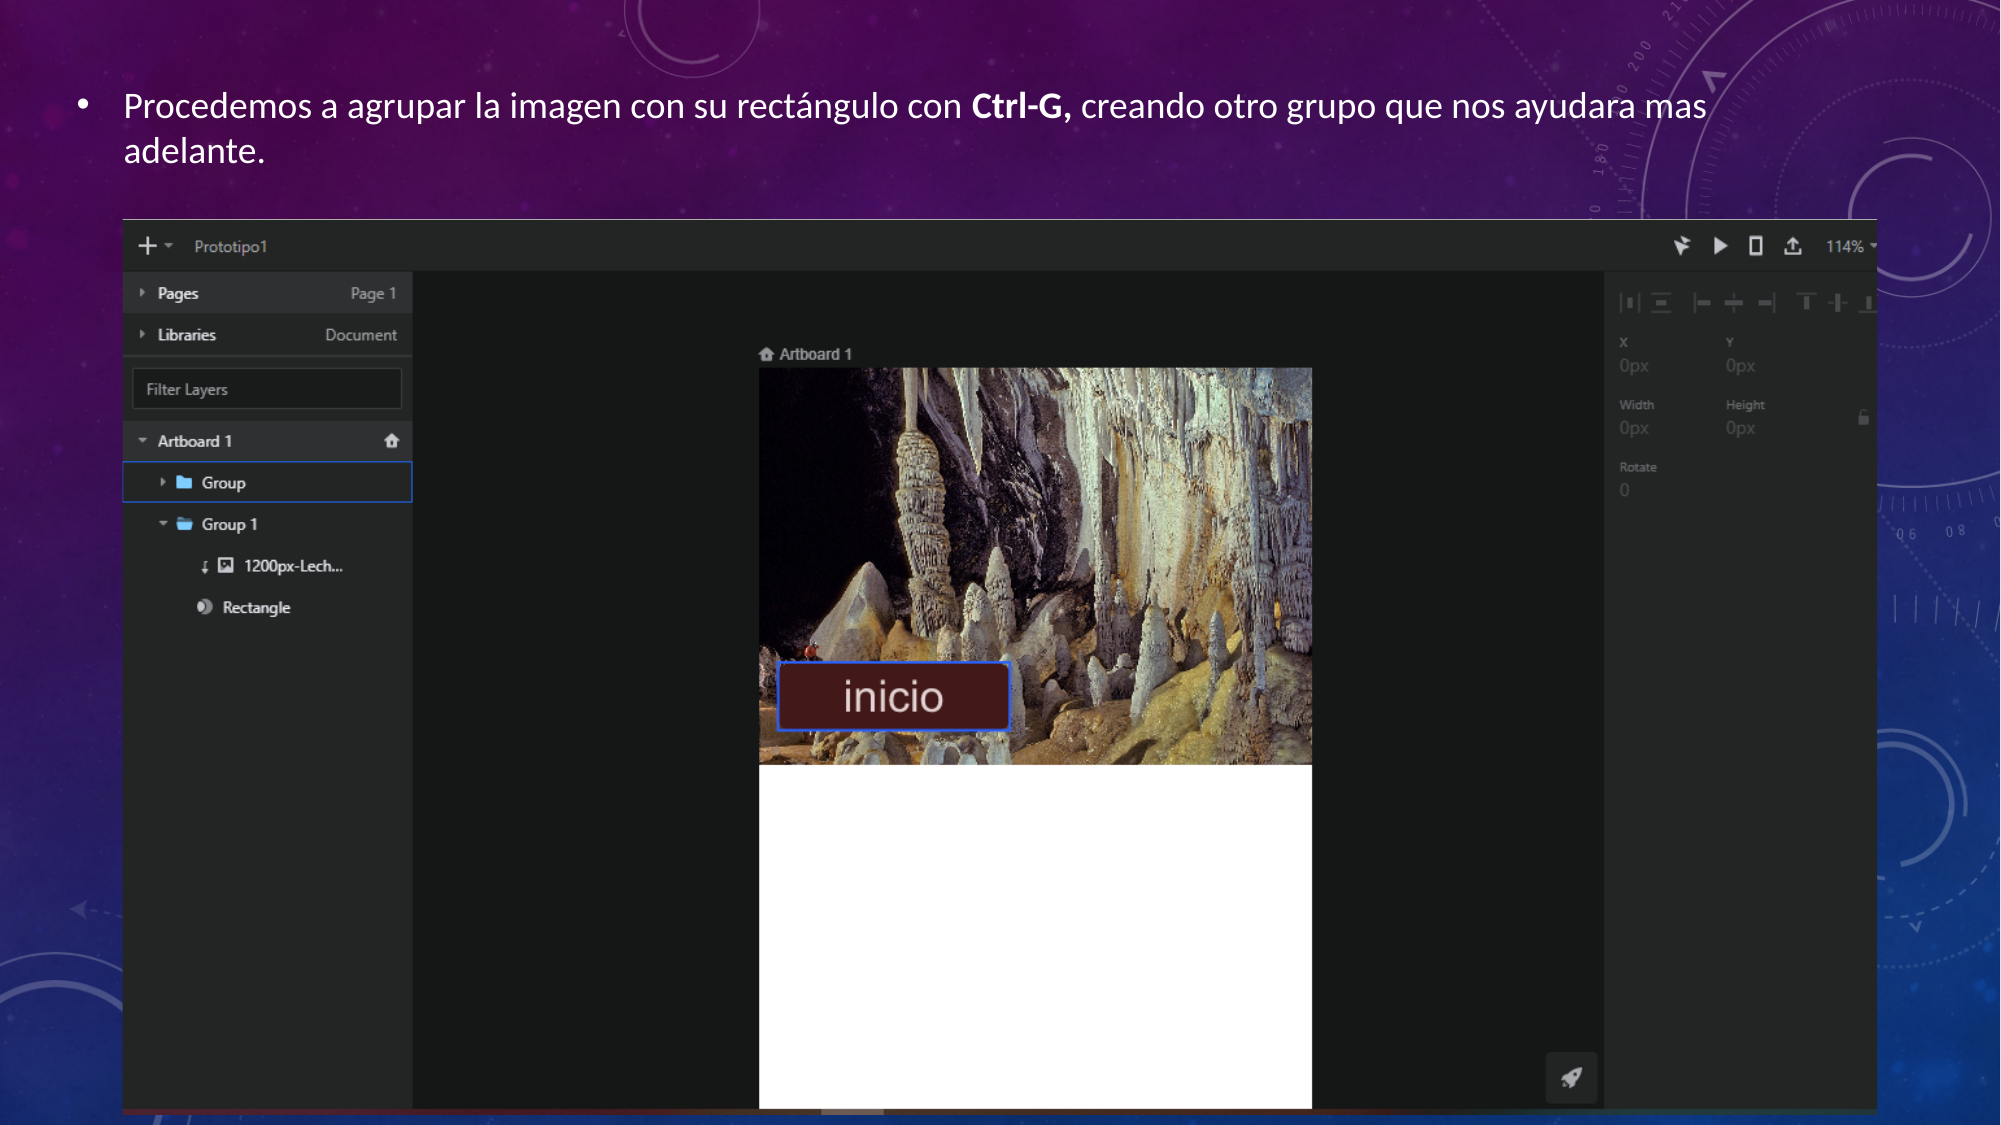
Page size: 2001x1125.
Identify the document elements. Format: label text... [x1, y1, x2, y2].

picture [0, 0, 2001, 1125]
list Procedemos a agrupar la imagen con su rectángulo con Ctrl-G, creando otro grupo que nos ayudara mas adelante. [61, 32, 1724, 220]
